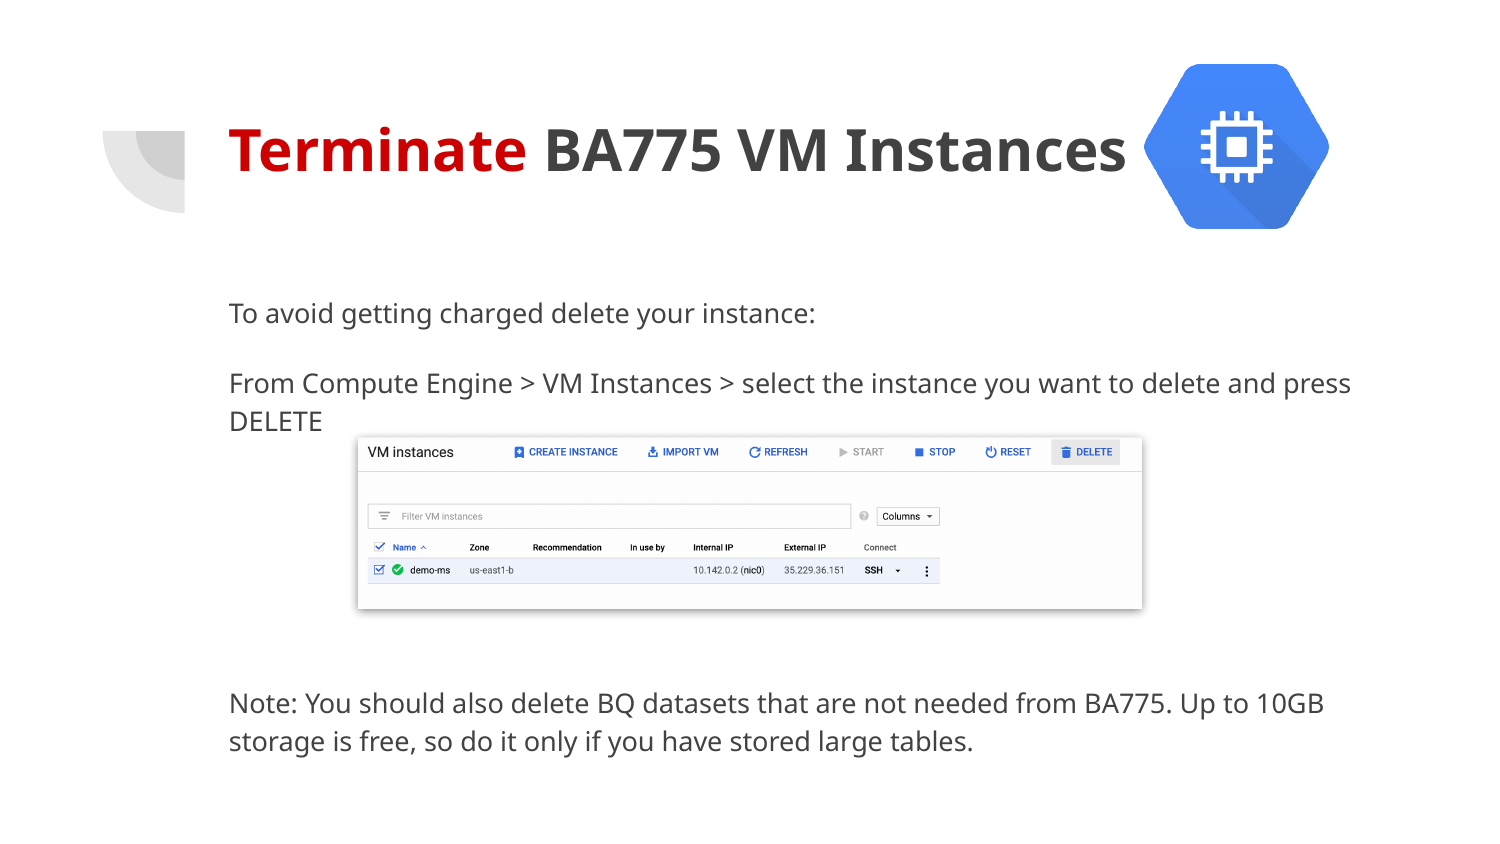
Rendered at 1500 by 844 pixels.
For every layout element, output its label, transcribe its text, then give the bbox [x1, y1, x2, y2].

title Terminate BA775 VM Instances [213, 98, 1368, 263]
list To avoid getting charged delete your instance: From Compute Engine > VM Instances > select the instance you want to delete and press DELETE Note: You should also delete BQ datasets that are not needed from BA775. Up to 10GB storage is free, so do it only if you have stored large tables. [213, 276, 1368, 787]
picture [1143, 64, 1329, 229]
picture [358, 437, 1142, 610]
